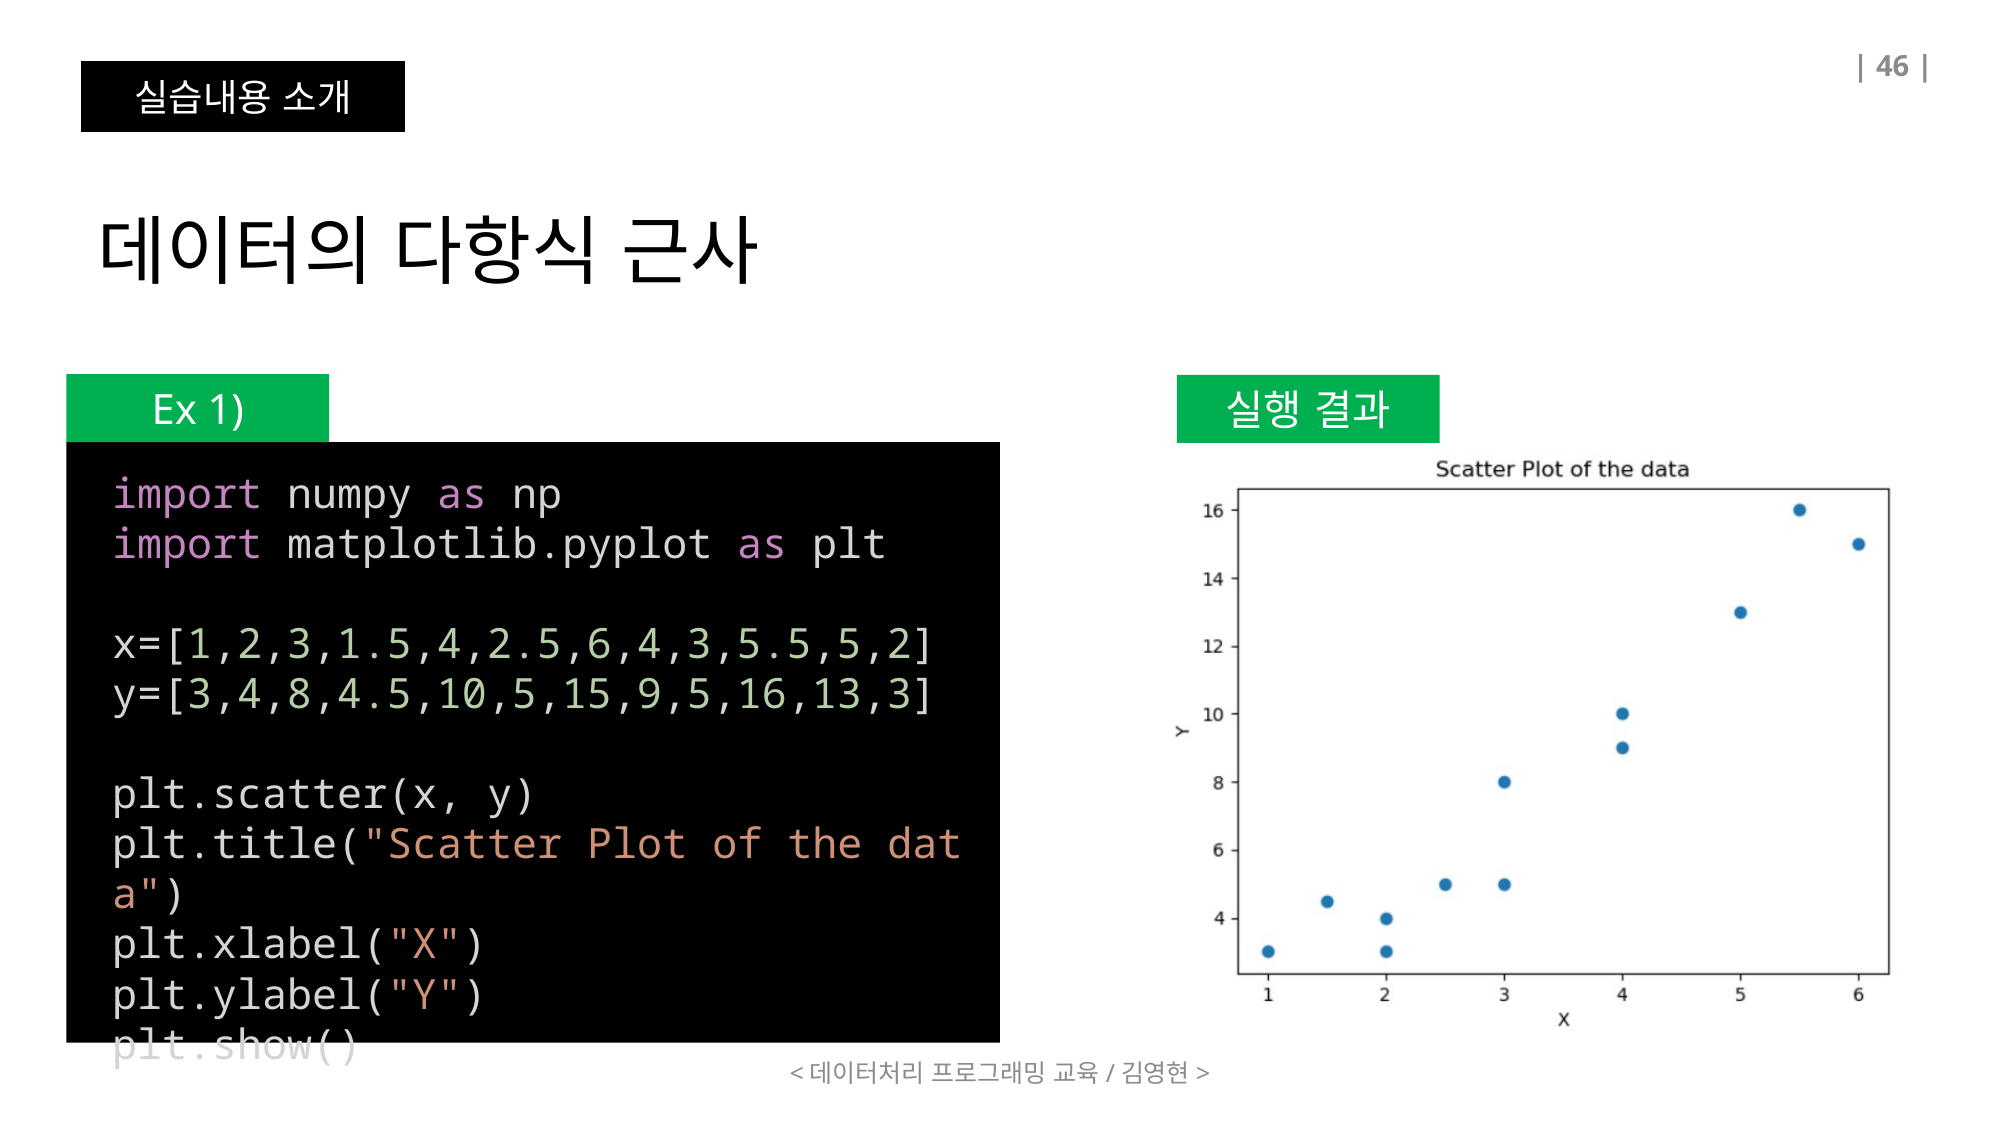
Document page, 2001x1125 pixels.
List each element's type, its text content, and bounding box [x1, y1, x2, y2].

slide_number | 46 | [1497, 37, 1948, 98]
footer <데이터처리 프로그래밍 교육/김영현> [662, 1042, 1338, 1103]
text_box Ex 1) [66, 374, 330, 443]
picture [1163, 449, 1903, 1041]
text_box import numpy as np import matplotlib.pyplot as plt x=[1,2,3,1.5,4,2.5,6,4,3,5.5,5,2] y=[3,4,8,4.5,10,5,15,9,5,16,13,3] plt.scatter(x, y) plt.title("Scatter Plot of the data") plt.xlabel("X") plt.ylabel("Y") plt.show() [97, 459, 1000, 1075]
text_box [81, 61, 1543, 302]
text_box 실행 결과 [1176, 374, 1440, 443]
text_box [65, 441, 1001, 1044]
